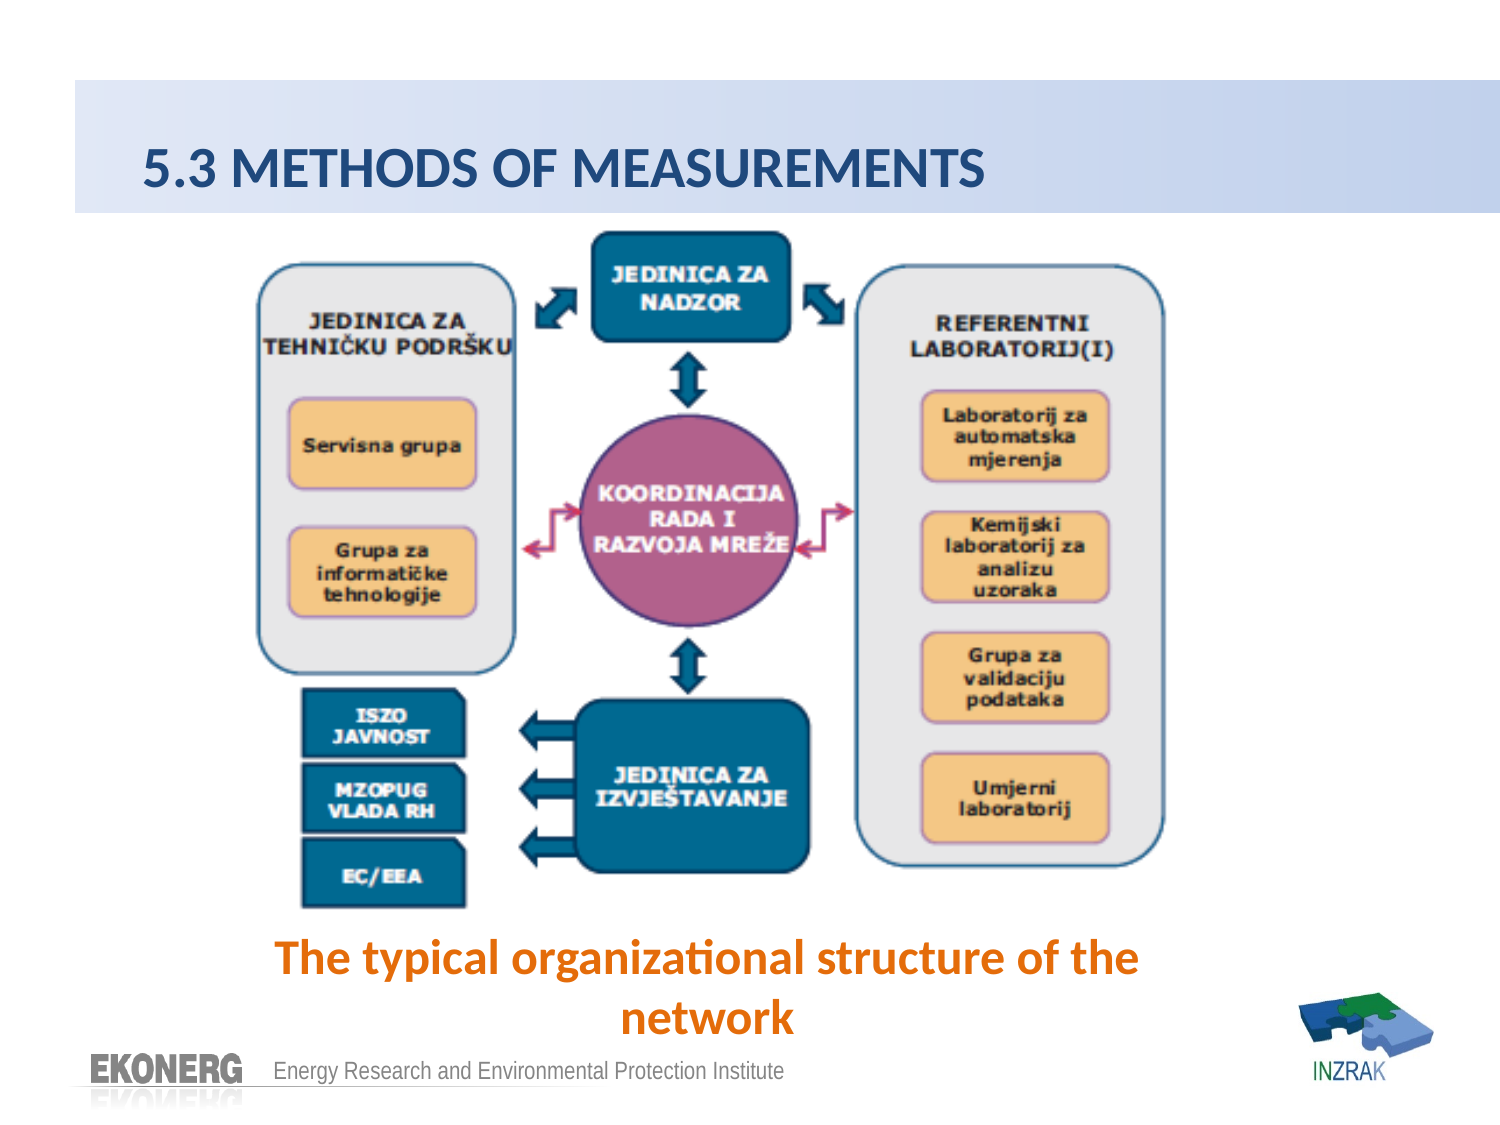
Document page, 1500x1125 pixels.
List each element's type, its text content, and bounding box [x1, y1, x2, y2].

text_box The typical organizational structure of the network [183, 916, 1232, 1052]
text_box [54, 1042, 811, 1115]
title 5.3 METHODS OF MEASUREMENTS [75, 80, 1500, 213]
picture [216, 213, 1213, 928]
picture [1298, 992, 1434, 1088]
